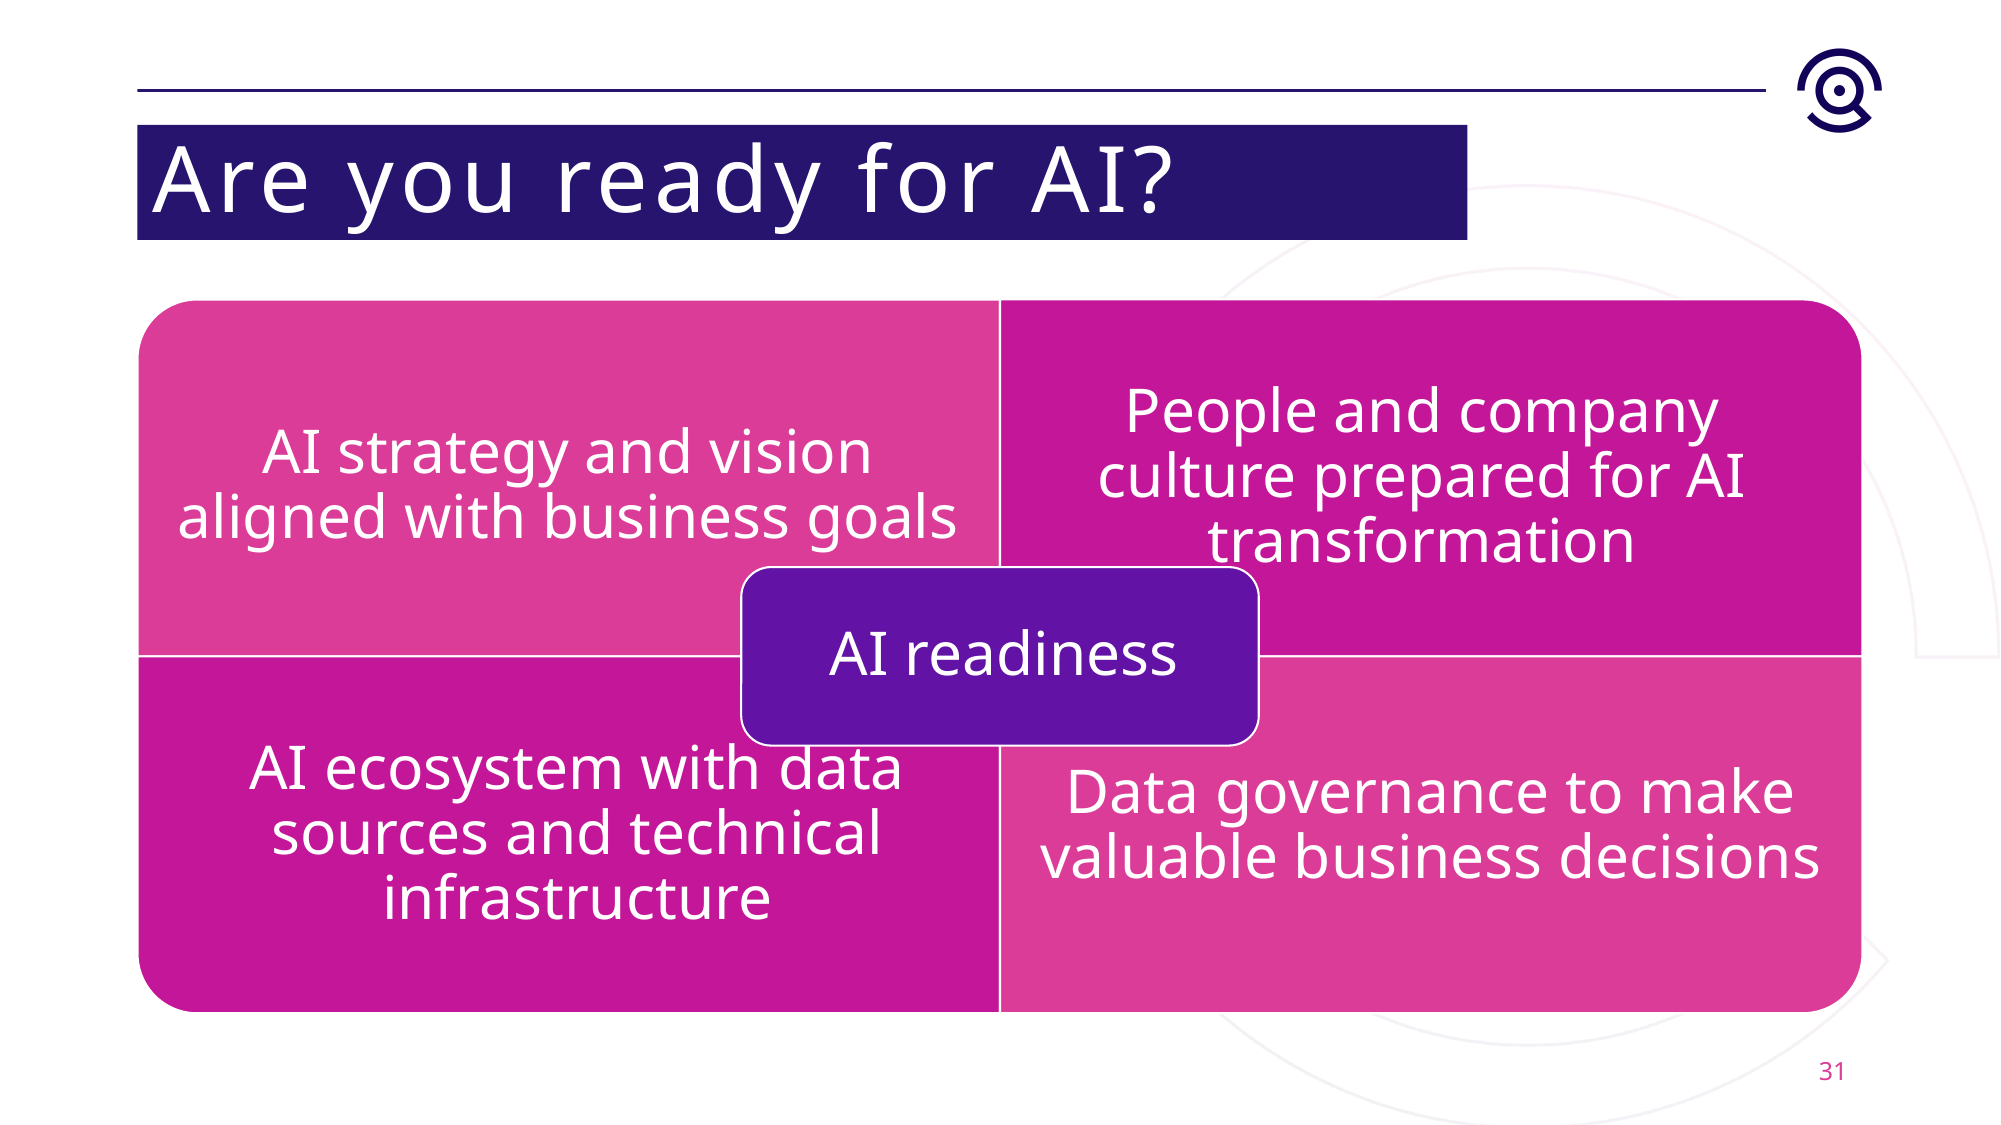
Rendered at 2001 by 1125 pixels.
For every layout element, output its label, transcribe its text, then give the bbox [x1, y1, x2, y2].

slide_number 31 [1412, 1042, 1863, 1103]
title Are you ready for AI? [137, 124, 1468, 240]
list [137, 299, 1863, 1014]
